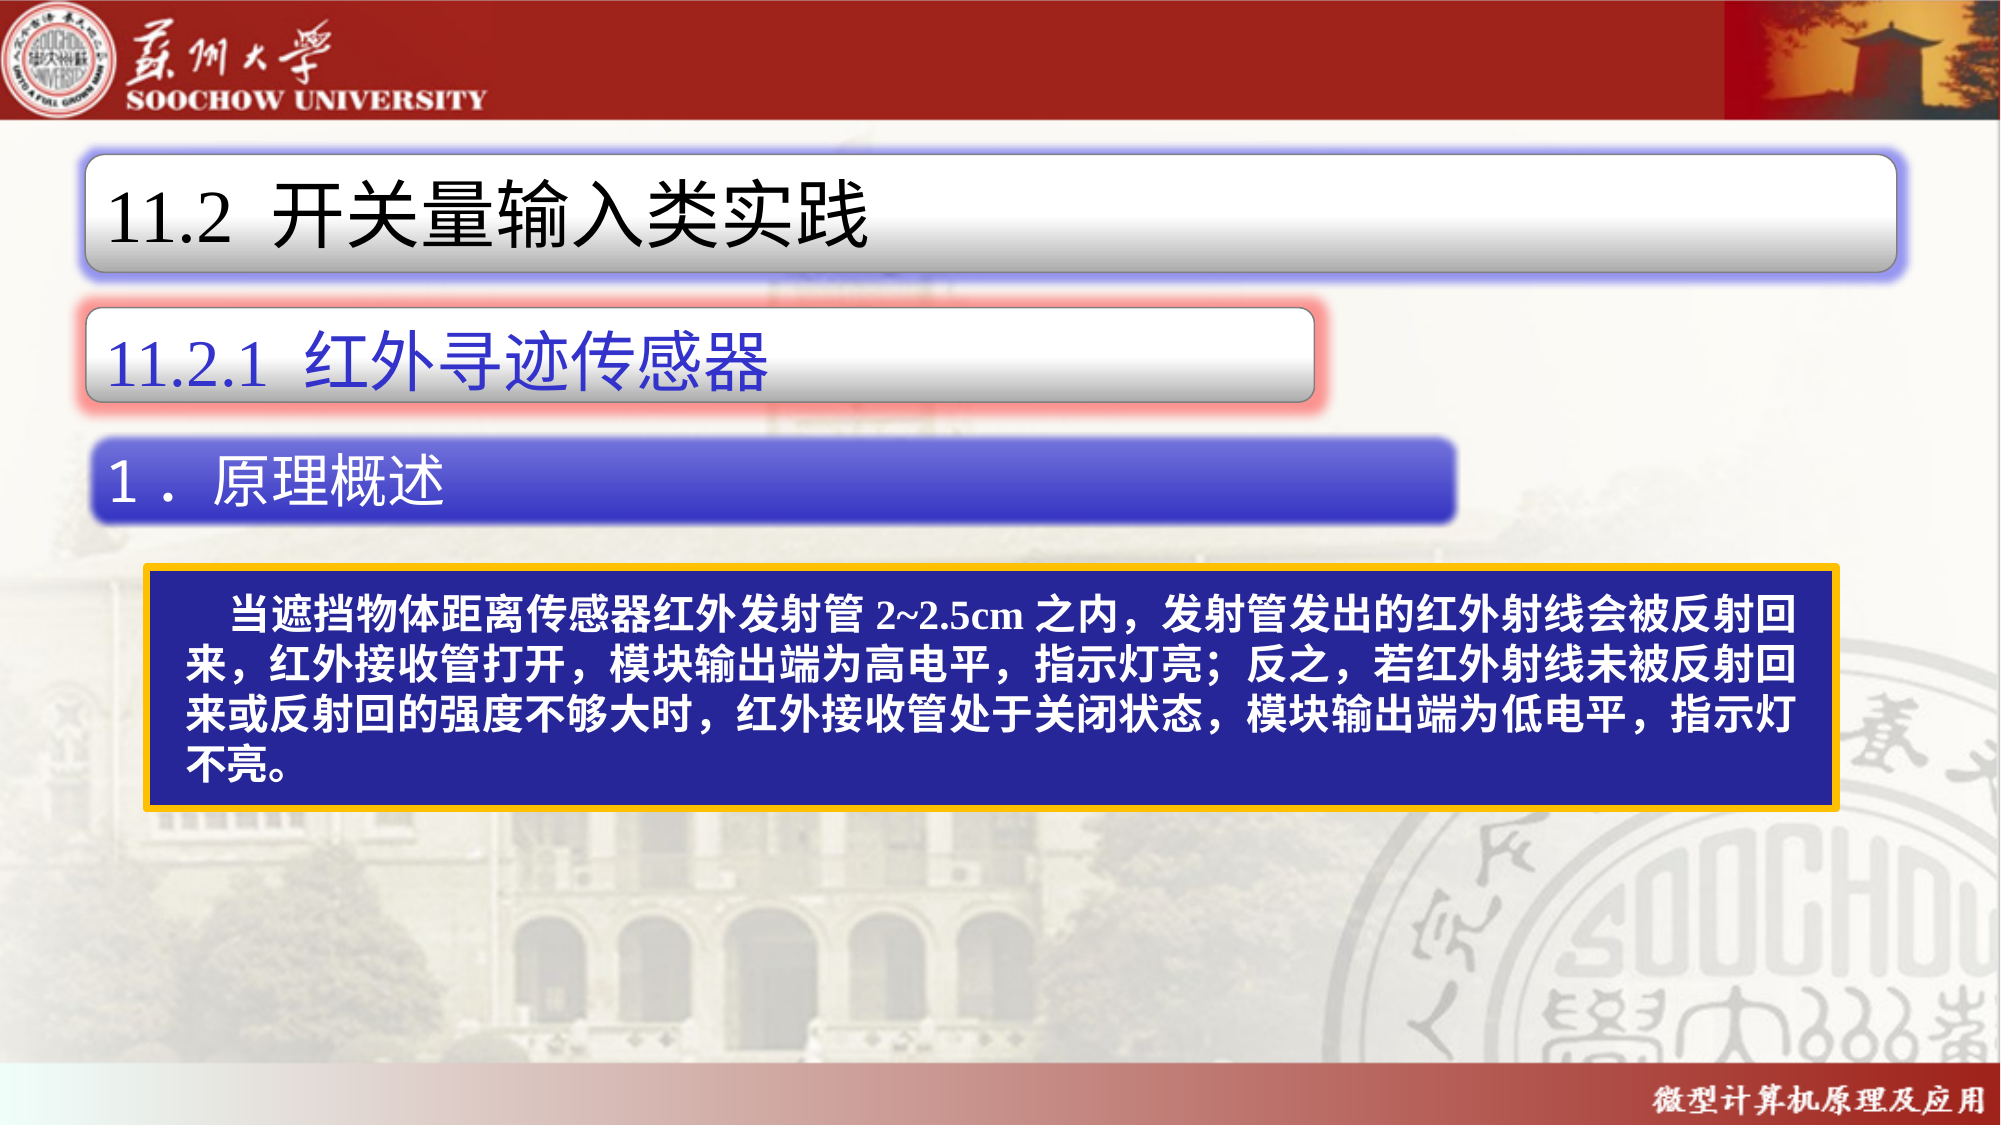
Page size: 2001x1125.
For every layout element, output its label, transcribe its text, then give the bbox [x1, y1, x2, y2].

text_box 11.2.1 红外寻迹传感器 [85, 307, 1315, 403]
text_box 1．原理概述 [98, 444, 1450, 519]
picture [0, 0, 2001, 1125]
text_box 当遮挡物体距离传感器红外发射管2~2.5cm之内，发射管发出的红外射线会被反射回来，红外接收管打开，模块输出端为高电平，指示灯亮；反之，若红外射线未被反射回来或反射回的强度不够大时，红外接收管处于关闭状态，模块输出端为低电平，指示灯不亮。 [146, 567, 1836, 809]
text_box 11.2 开关量输入类实践 [85, 154, 1897, 273]
